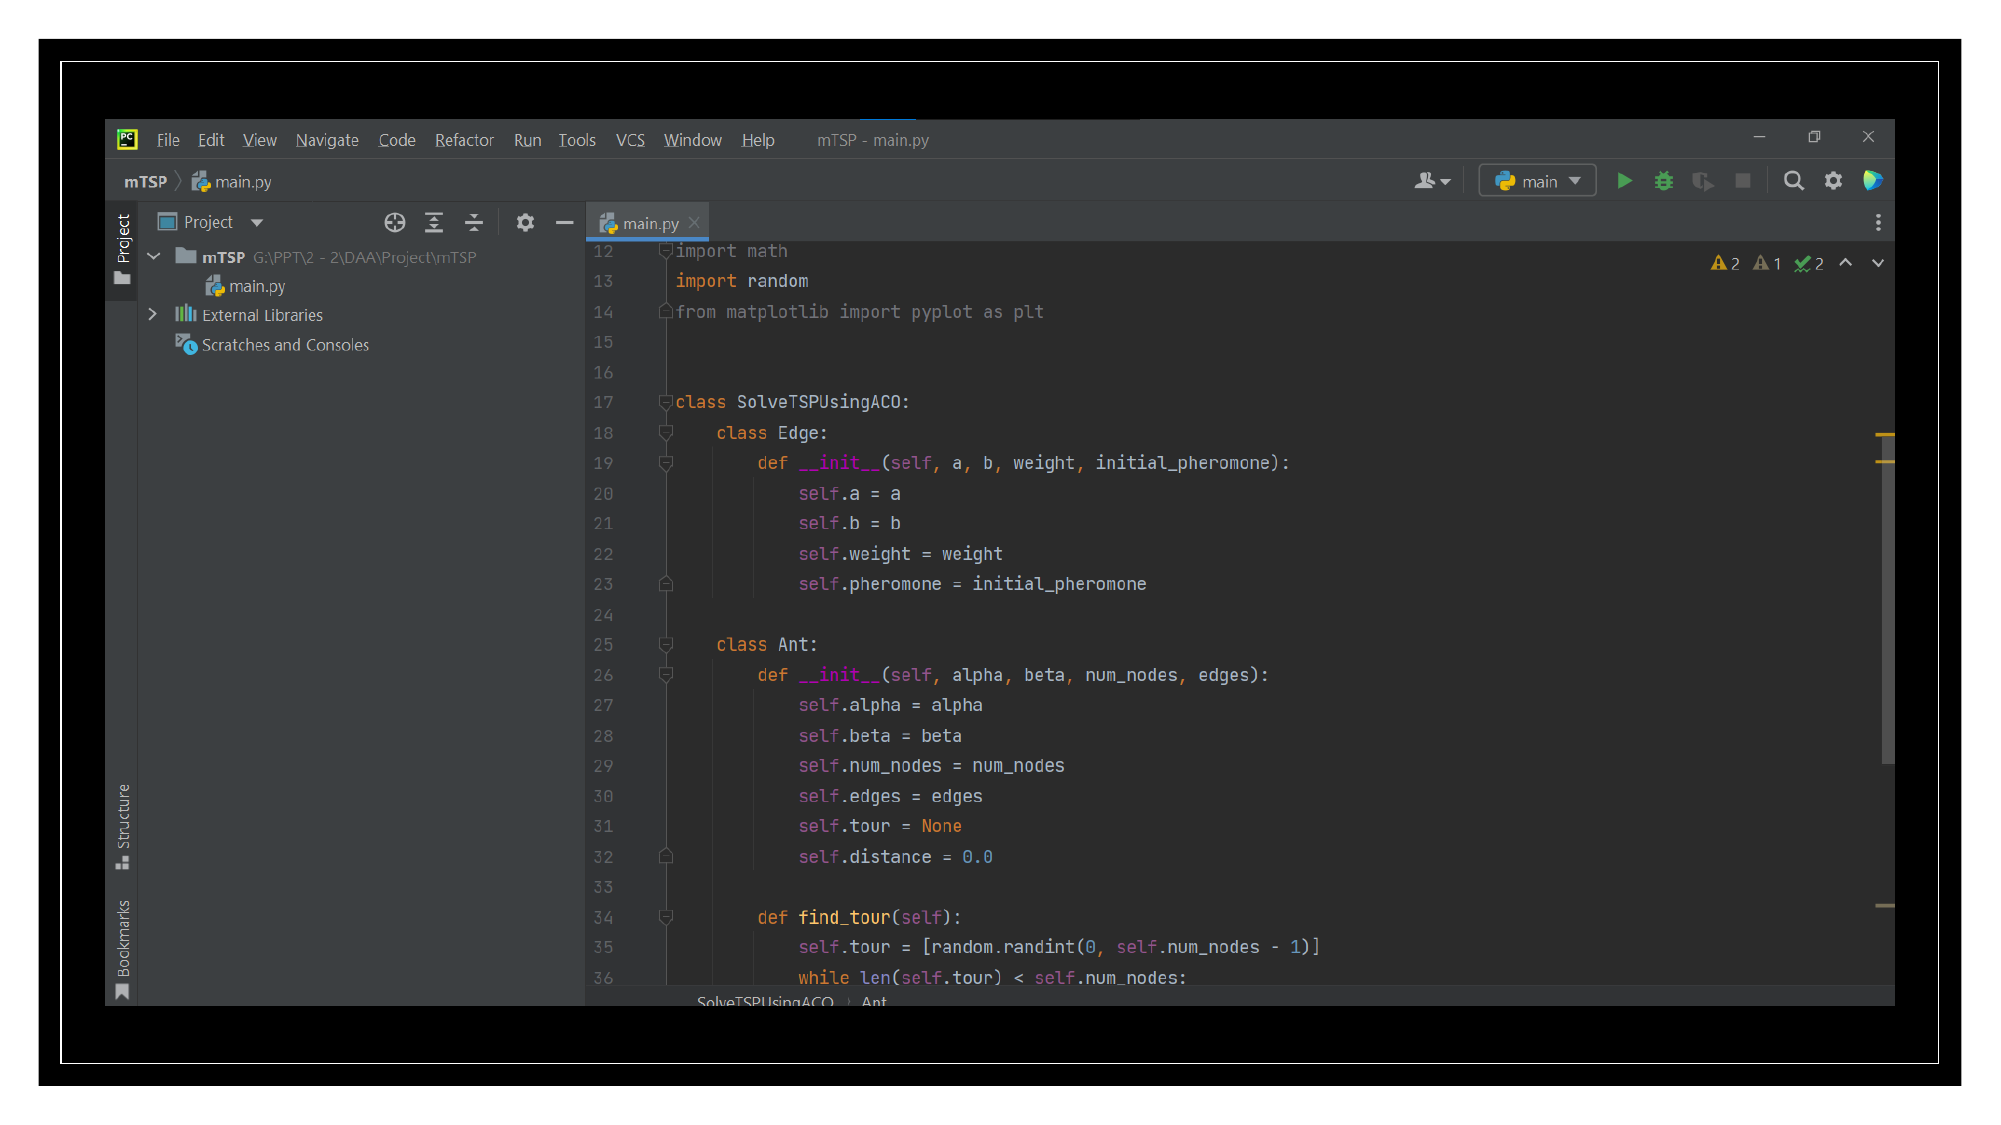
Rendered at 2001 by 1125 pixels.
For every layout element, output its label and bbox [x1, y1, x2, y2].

text_box [0, 0, 2000, 1125]
text_box [38, 38, 1962, 1086]
text_box [61, 61, 1939, 1064]
picture [105, 119, 1895, 1006]
